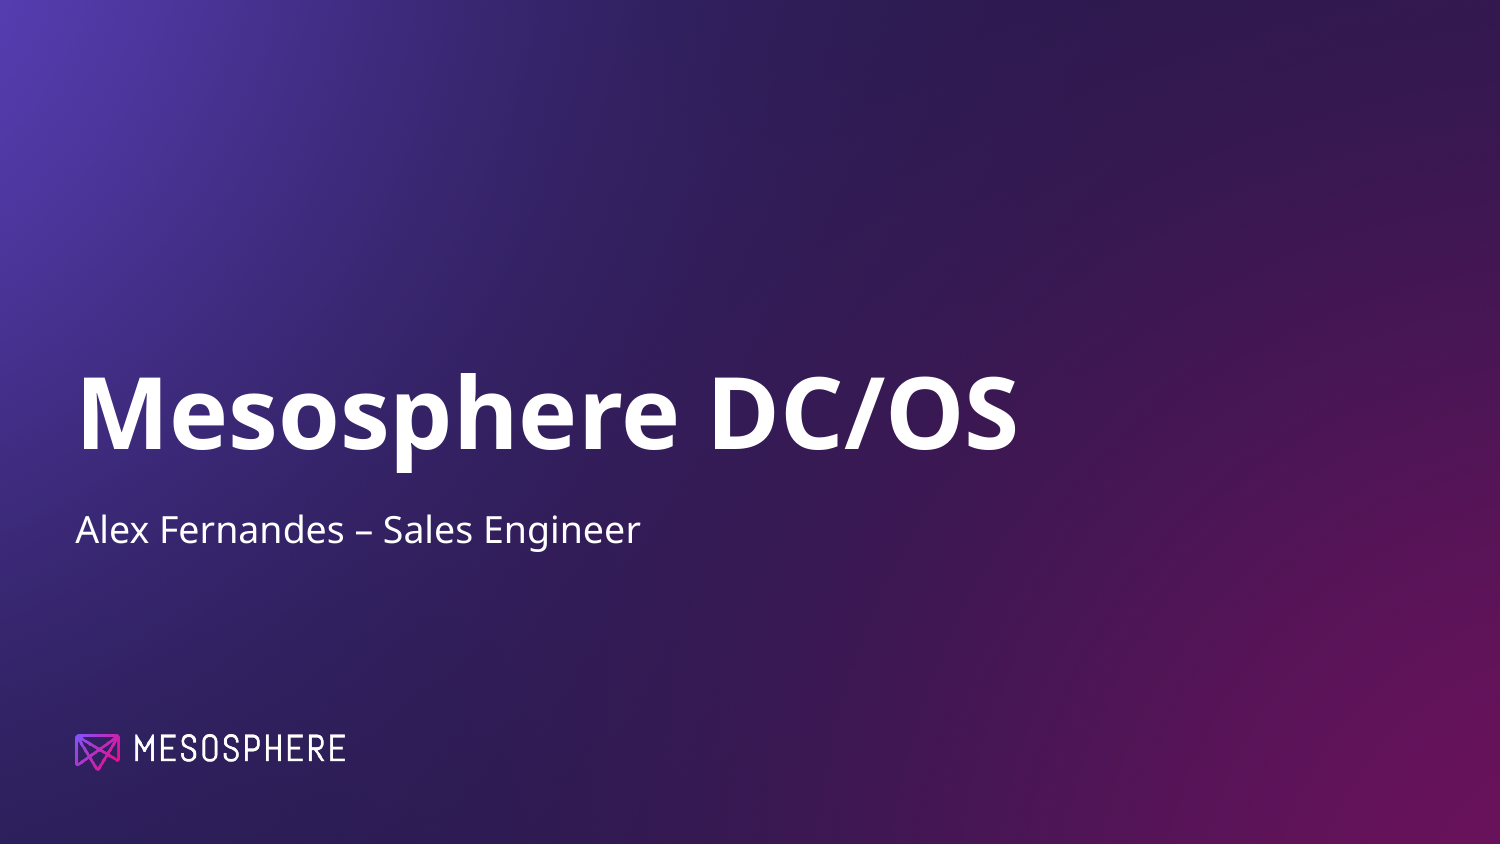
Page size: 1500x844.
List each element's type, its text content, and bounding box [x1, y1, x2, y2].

list Alex Fernandes – Sales Engineer [64, 495, 1204, 609]
title Mesosphere DC/OS [64, 113, 1204, 481]
picture [0, 0, 1500, 844]
